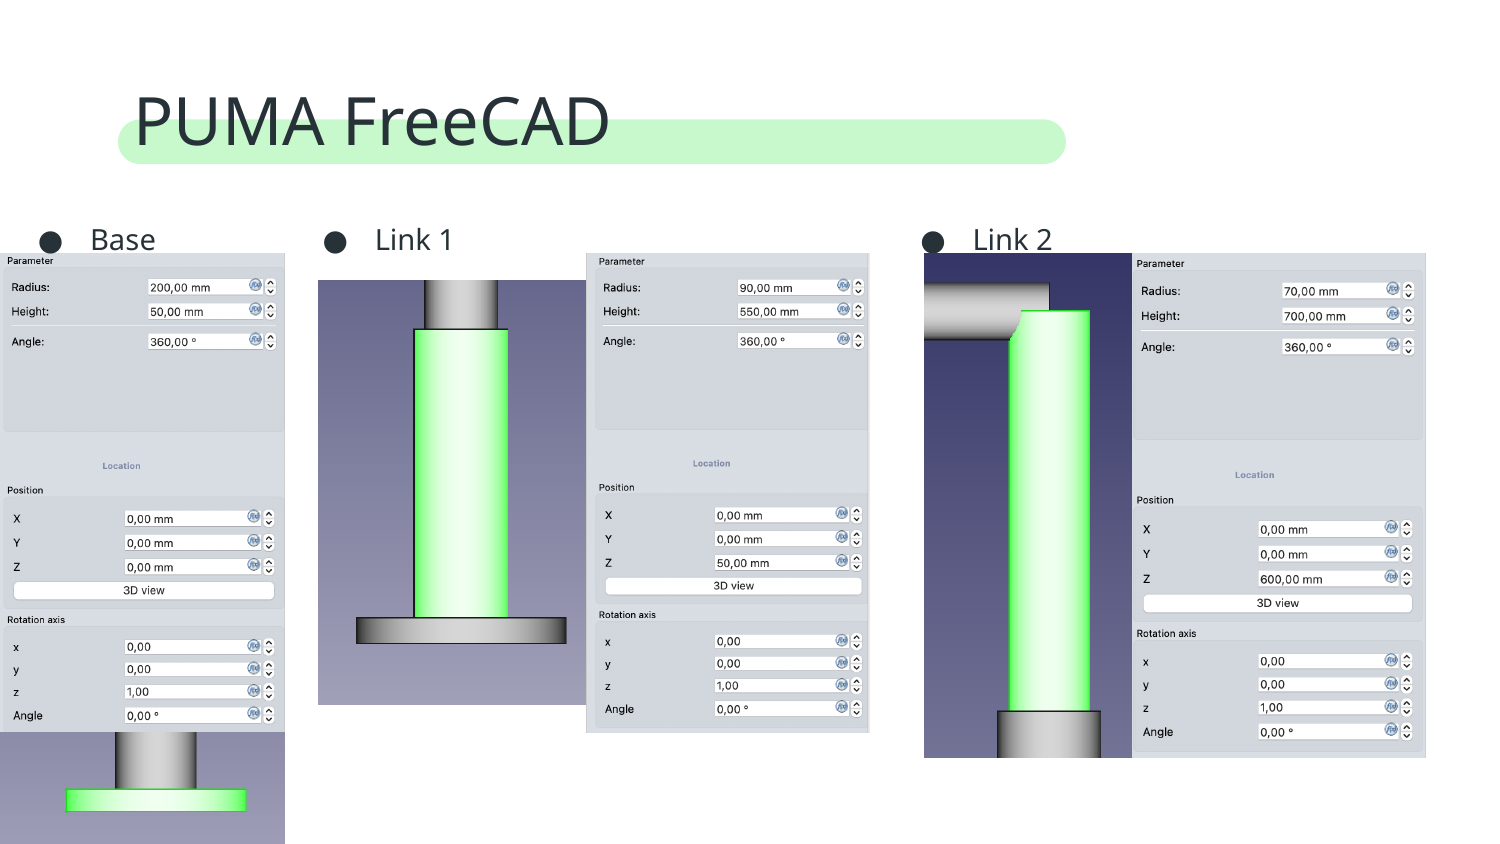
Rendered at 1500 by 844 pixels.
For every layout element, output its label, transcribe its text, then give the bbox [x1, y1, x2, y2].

picture [317, 253, 871, 733]
picture [0, 253, 286, 844]
text_box Base [0, 206, 284, 253]
picture [924, 253, 1426, 758]
text_box Link 2 [882, 206, 1382, 524]
title PUMA FreeCAD [118, 63, 1382, 165]
text_box Link 1 [284, 206, 785, 524]
